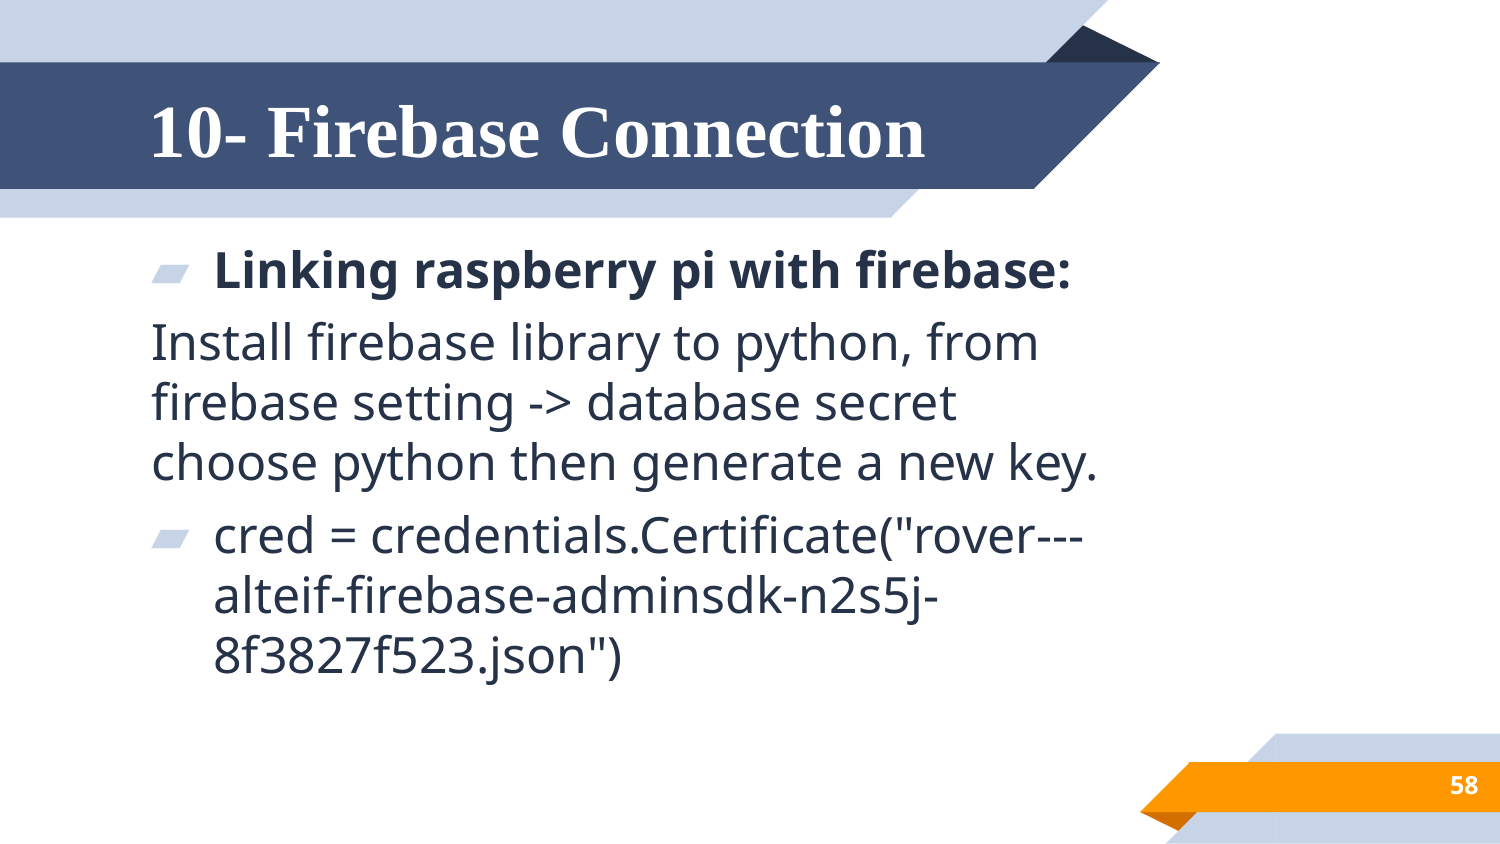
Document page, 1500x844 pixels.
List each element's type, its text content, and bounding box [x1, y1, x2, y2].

list Linking raspberry pi with firebase: Install firebase library to python, from firebase setting -> database secret choose python then generate a new key. cred = credentials.Certificate("rover---alteif-firebase-adminsdk-n2s5j-8f3827f523.json") [123, 214, 1130, 780]
slide_number 58 [1249, 760, 1494, 813]
title 10- Firebase Connection [133, 64, 1035, 190]
